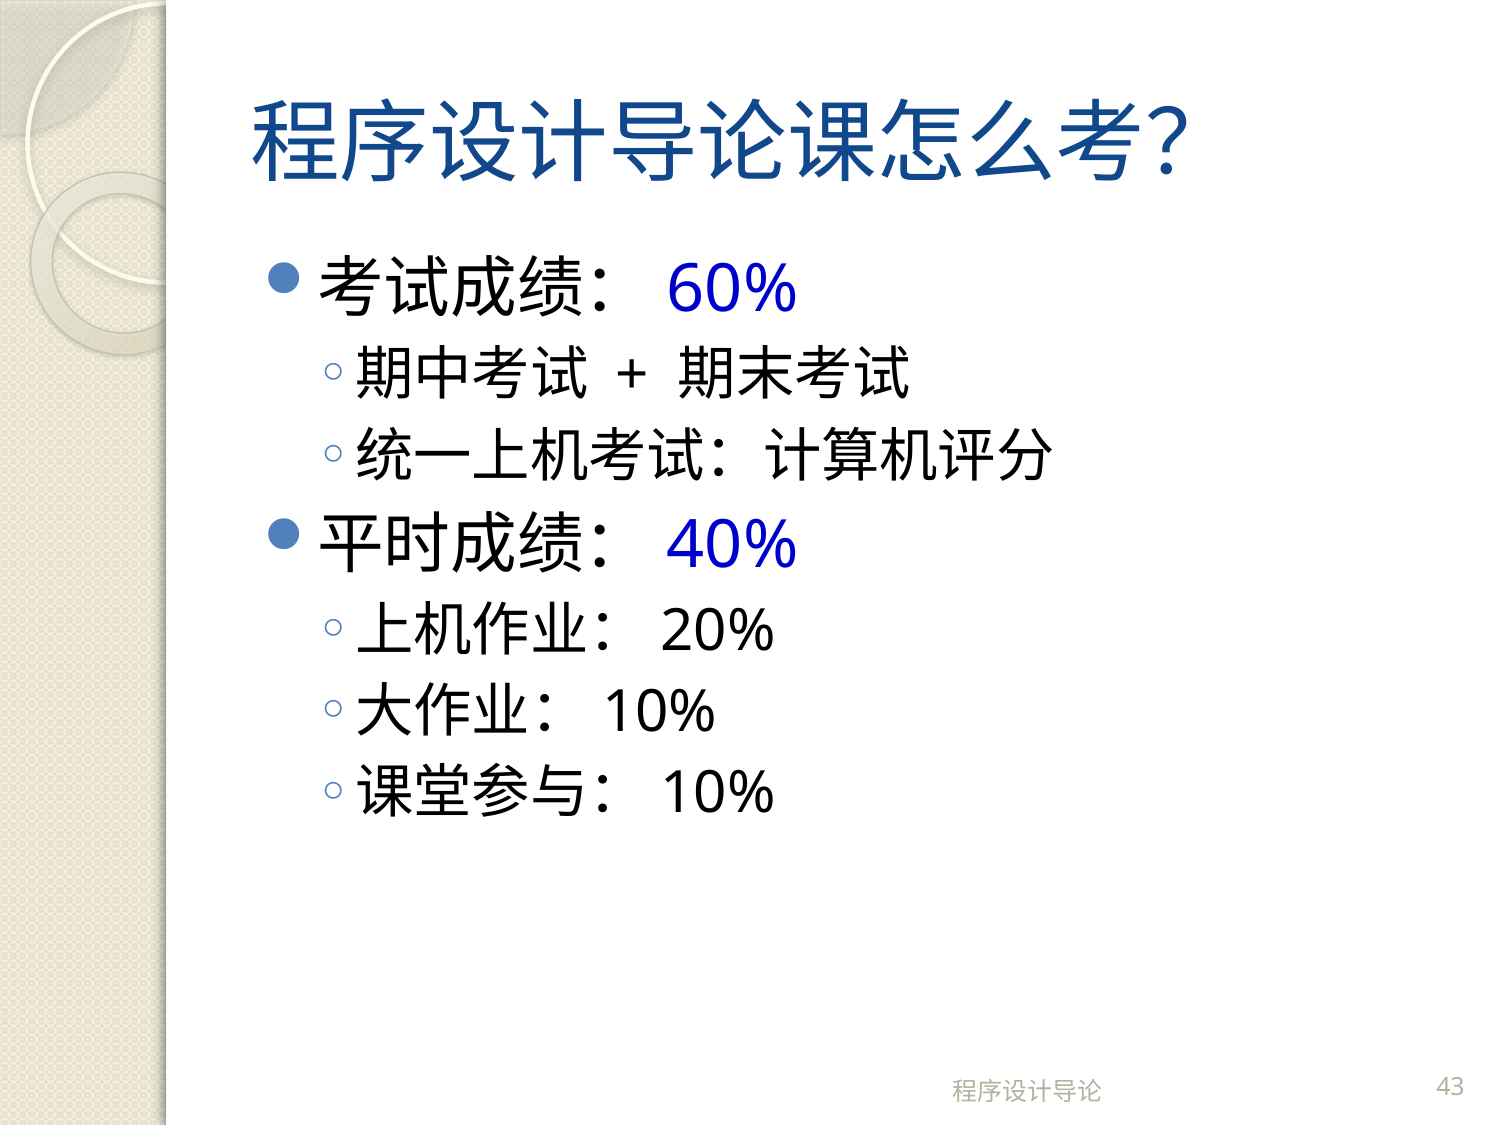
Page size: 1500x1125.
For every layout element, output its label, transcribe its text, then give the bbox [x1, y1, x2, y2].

slide_number 43 [1413, 1034, 1488, 1113]
footer 程序设计导论 [937, 1034, 1413, 1113]
list 考试成绩：60% 期中考试 + 期末考试 统一上机考试：计算机评分 平时成绩：40% 上机作业：20% 大作业：10% 课堂参与：10% [235, 237, 1466, 1025]
title 程序设计导论课怎么考？ [235, 45, 1466, 233]
